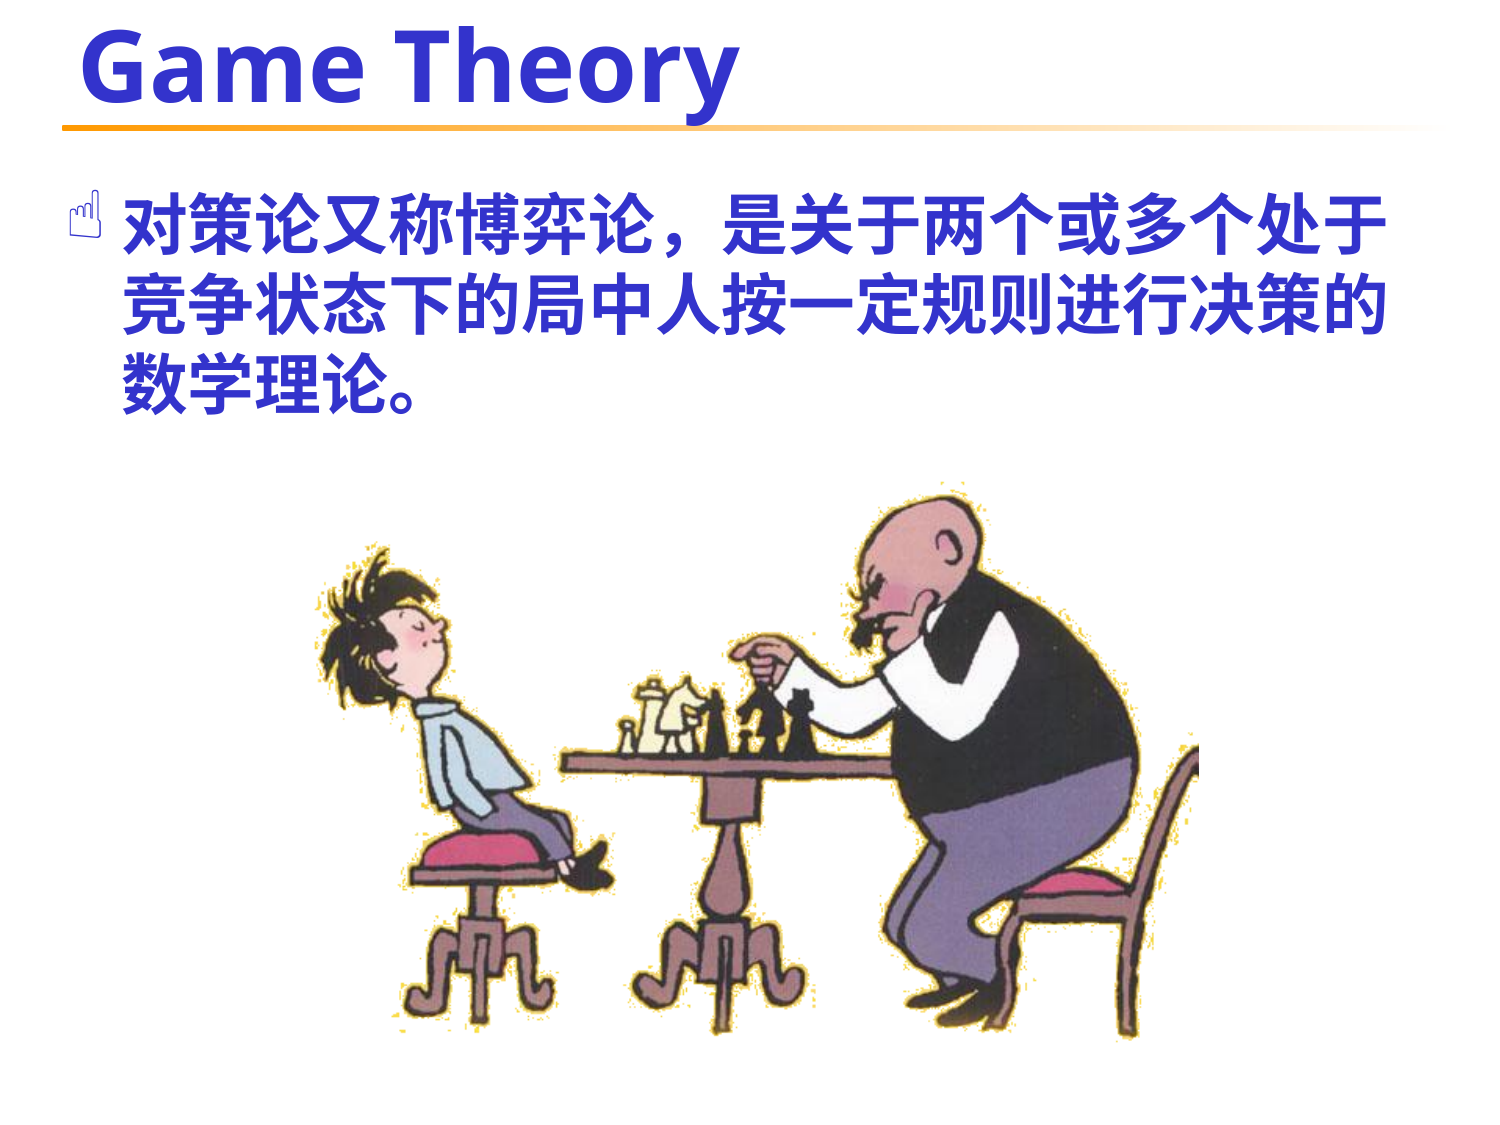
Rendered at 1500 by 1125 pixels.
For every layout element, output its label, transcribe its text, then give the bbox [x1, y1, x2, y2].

title Game Theory [62, 0, 1500, 125]
picture [305, 432, 1200, 1077]
list 对策论又称博弈论，是关于两个或多个处于竞争状态下的局中人按一定规则进行决策的数学理论。 [50, 174, 1450, 1088]
